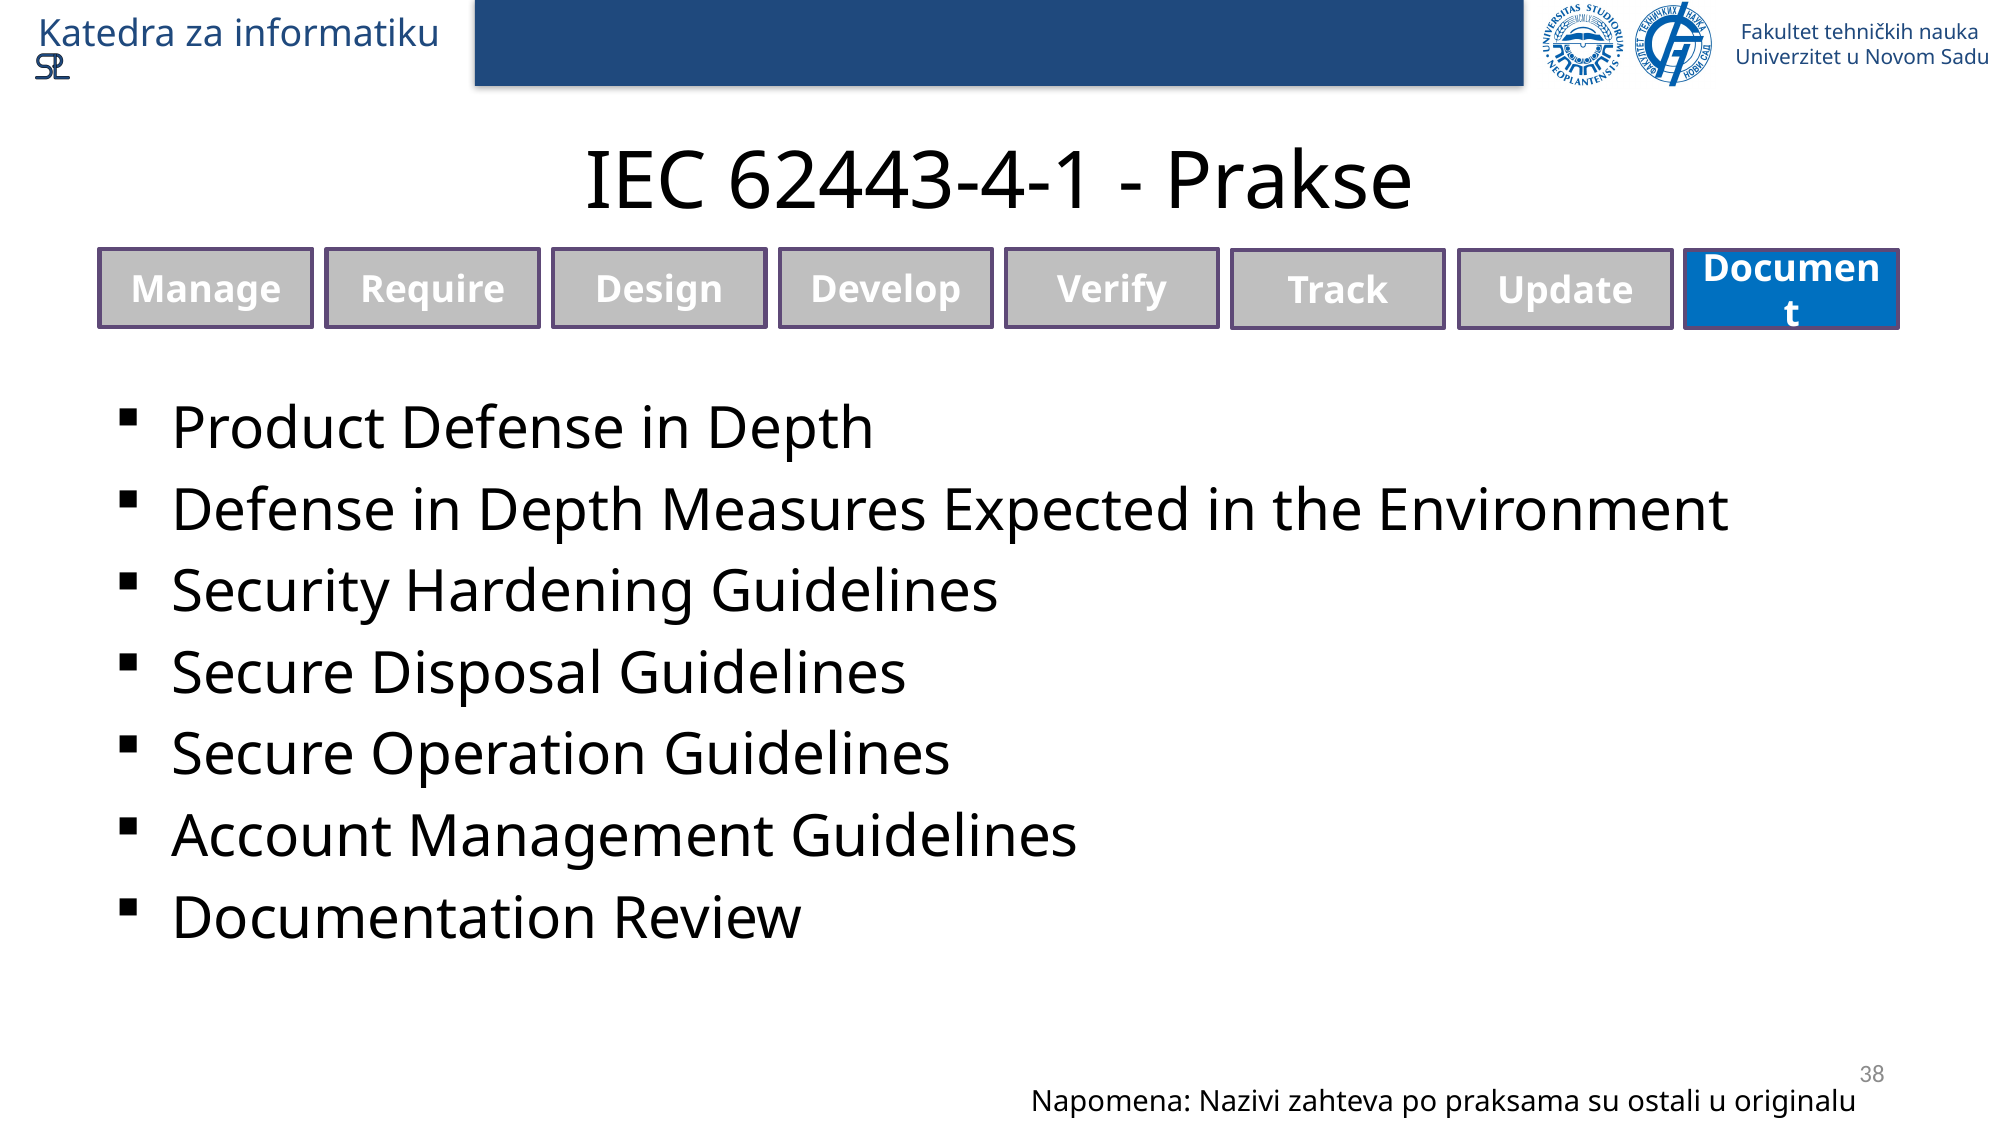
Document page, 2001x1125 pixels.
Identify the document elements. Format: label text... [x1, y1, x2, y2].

slide_number 38 [1782, 1042, 1900, 1103]
picture [1537, 0, 1716, 89]
list Product Defense in Depth Defense in Depth Measures Expected in the Environment Security Hardening Guidelines Secure Disposal Guidelines Secure Operation Guidelines Account Management Guidelines Documentation Review [99, 382, 1900, 1125]
text_box Design [551, 247, 768, 329]
text_box Manage [98, 247, 314, 329]
text_box Document [1683, 248, 1900, 330]
text_box Napomena: Nazivi zahteva po praksama su ostali u originalu [1016, 1074, 1873, 1125]
text_box Develop [778, 247, 994, 329]
title IEC 62443-4-1 - Prakse [99, 121, 1900, 233]
picture [35, 45, 70, 91]
text_box Require [324, 247, 541, 329]
text_box Update [1457, 248, 1674, 330]
text_box Track [1230, 248, 1446, 330]
text_box Verify [1004, 247, 1220, 329]
